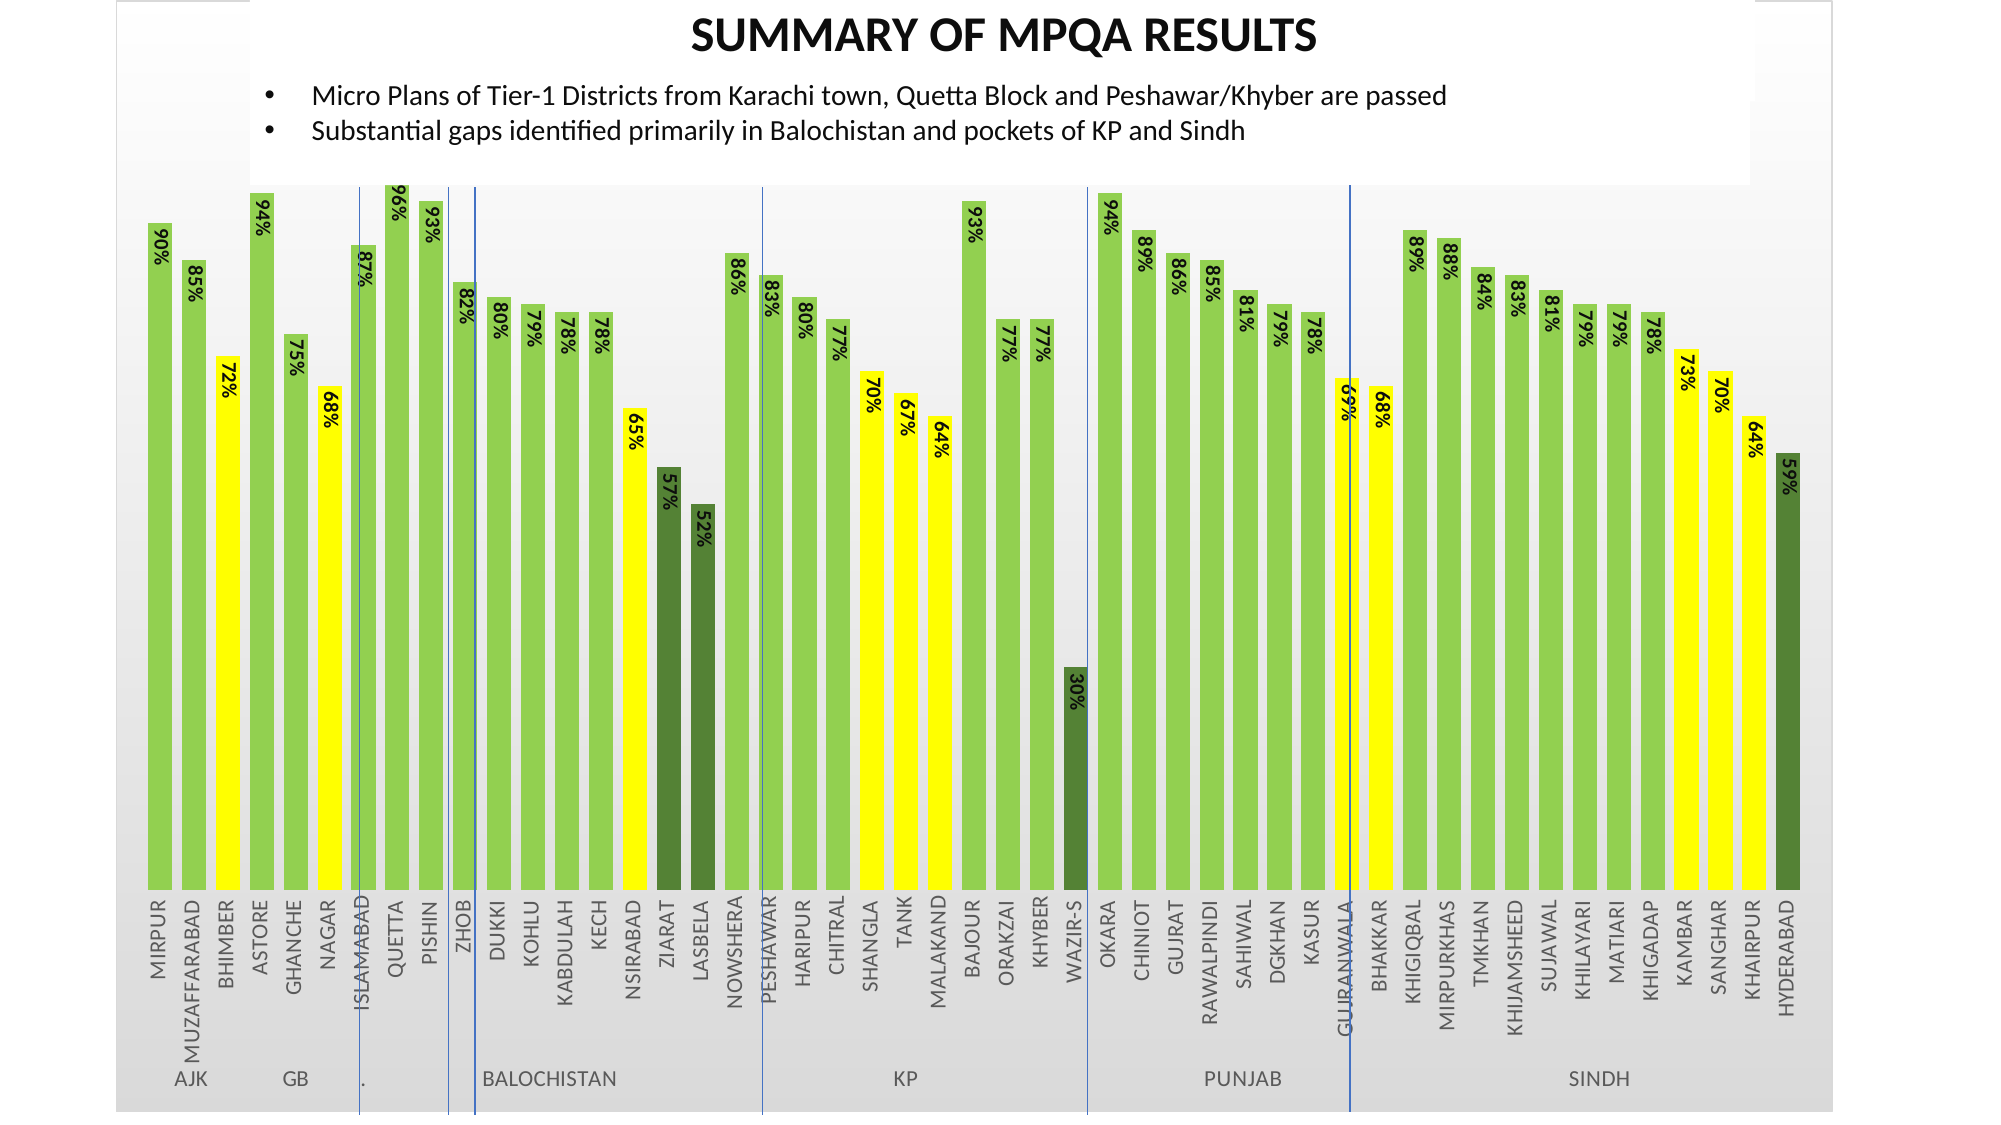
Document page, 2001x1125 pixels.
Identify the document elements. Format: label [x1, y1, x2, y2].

chart [115, 0, 1833, 1113]
